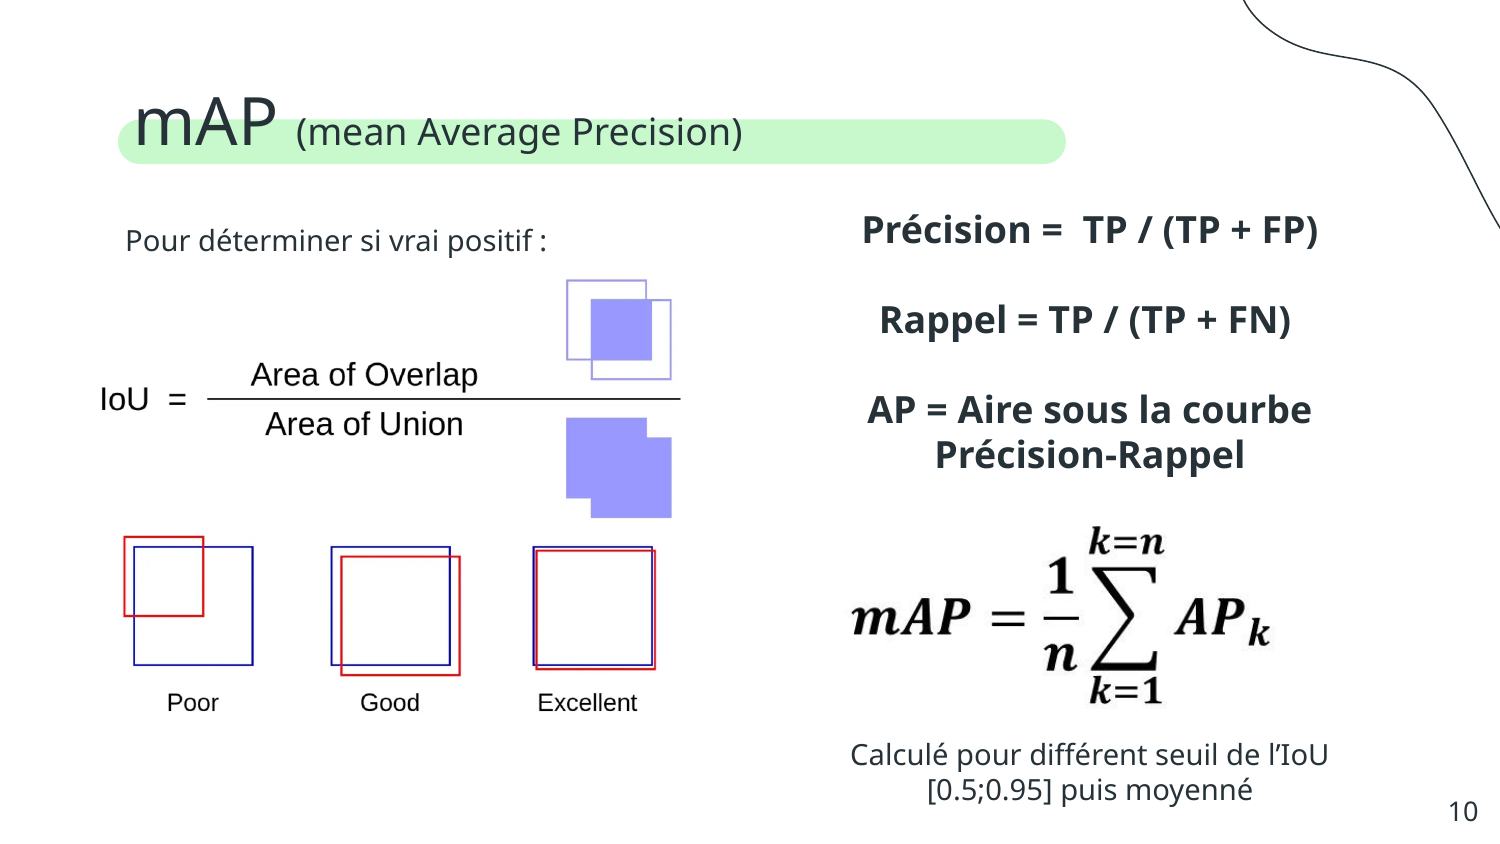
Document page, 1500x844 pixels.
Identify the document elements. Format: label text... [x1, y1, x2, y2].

text_box Pour déterminer si vrai positif : [110, 207, 712, 273]
picture [92, 262, 704, 729]
title mAP (mean Average Precision) [118, 63, 1382, 165]
text_box Précision = TP / (TP + FP) Rappel = TP / (TP + FN) AP = Aire sous la courbe Précision-Rappel [785, 205, 1396, 477]
slide_number ‹#› [1403, 779, 1494, 844]
picture [711, 518, 1425, 709]
text_box Calculé pour différent seuil de l’IoU [0.5;0.95] puis moyenné [789, 721, 1391, 838]
